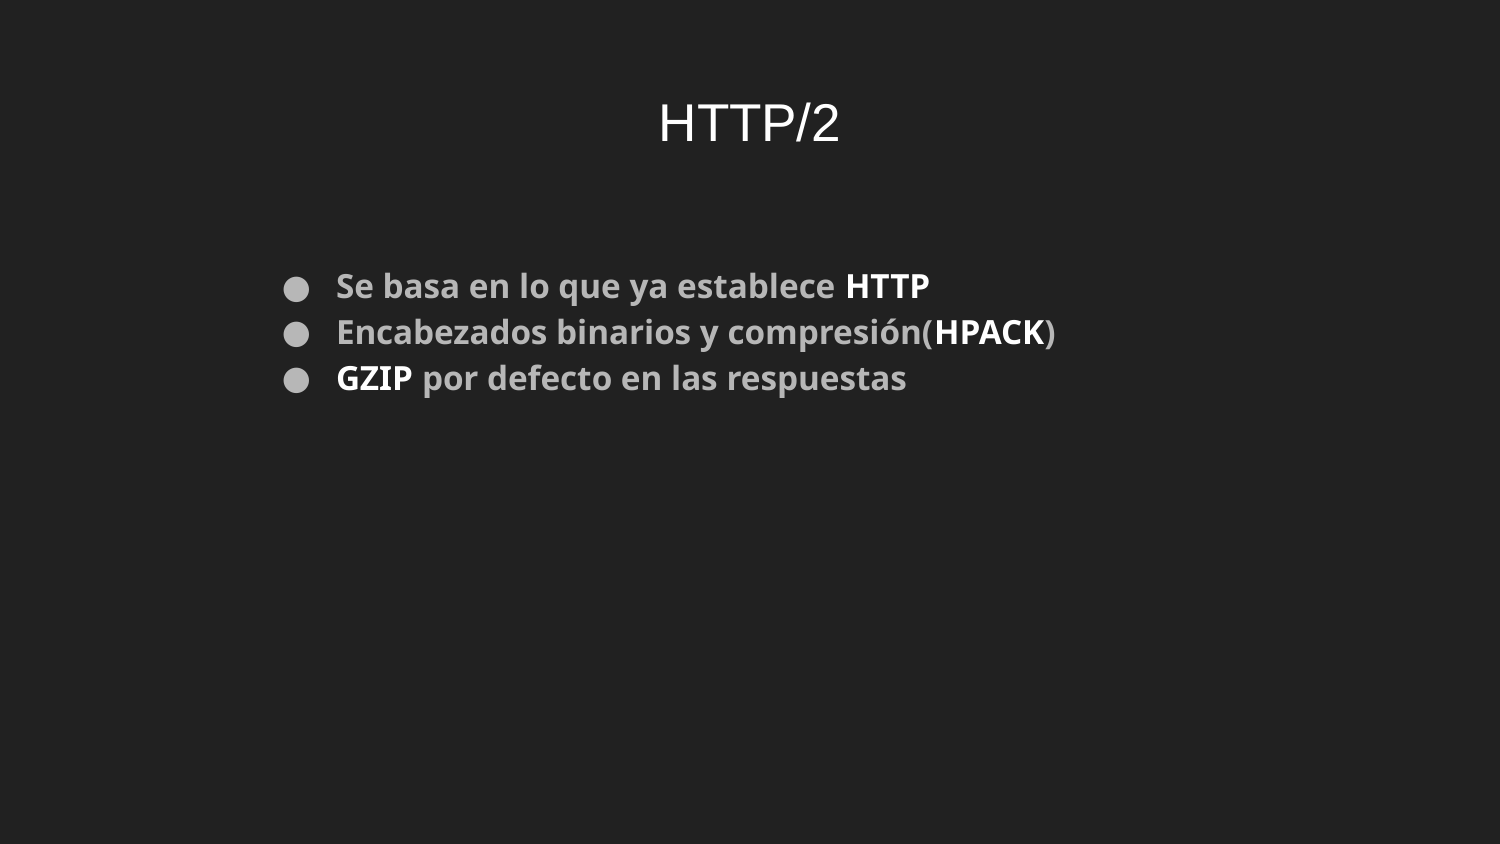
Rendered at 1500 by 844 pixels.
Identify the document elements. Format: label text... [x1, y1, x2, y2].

title HTTP/2 [51, 72, 1449, 167]
list Se basa en lo que ya establece HTTP Encabezados binarios y compresión(HPACK) GZIP por defecto en las respuestas [246, 244, 1254, 734]
